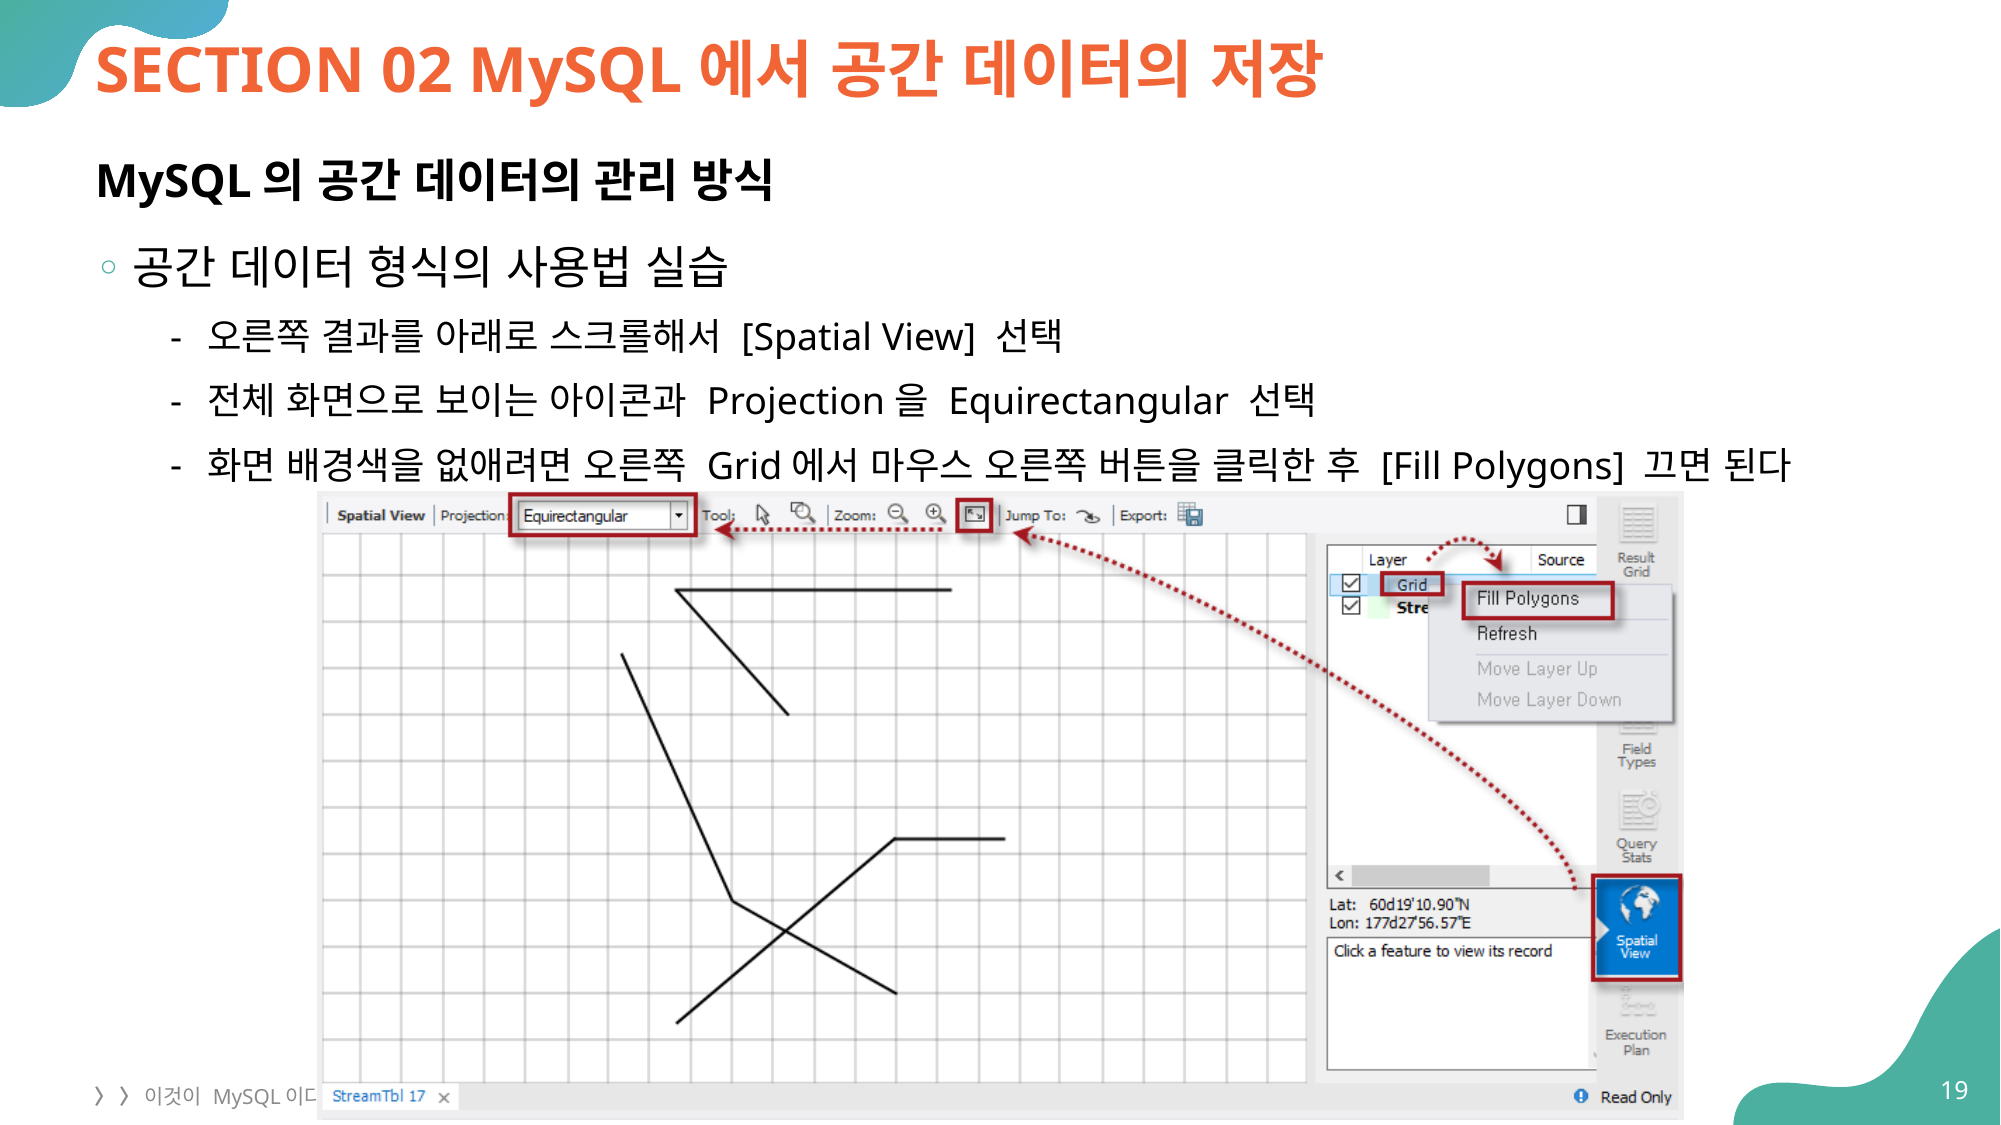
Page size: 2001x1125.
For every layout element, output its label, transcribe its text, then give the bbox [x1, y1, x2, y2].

list MySQL의 공간 데이터의 관리 방식 공간 데이터 형식의 사용법 실습 오른쪽 결과를 아래로 스크롤해서 [Spatial View] 선택 전체 화면으로 보이는 아이콘과 Projection을 Equirectangular 선택 화면 배경색을 없애려면 오른쪽 Grid에서 마우스 오른쪽 버튼을 클릭한 후 [Fill Polygons] 끄면 된다 [79, 133, 1931, 1062]
title SECTION 02 MySQL에서 공간 데이터의 저장 [79, 17, 1931, 128]
slide_number 19 [1917, 1061, 1984, 1122]
picture [317, 491, 1684, 1120]
footer 〉 〉 이것이 MySQL이다 [79, 1078, 317, 1114]
